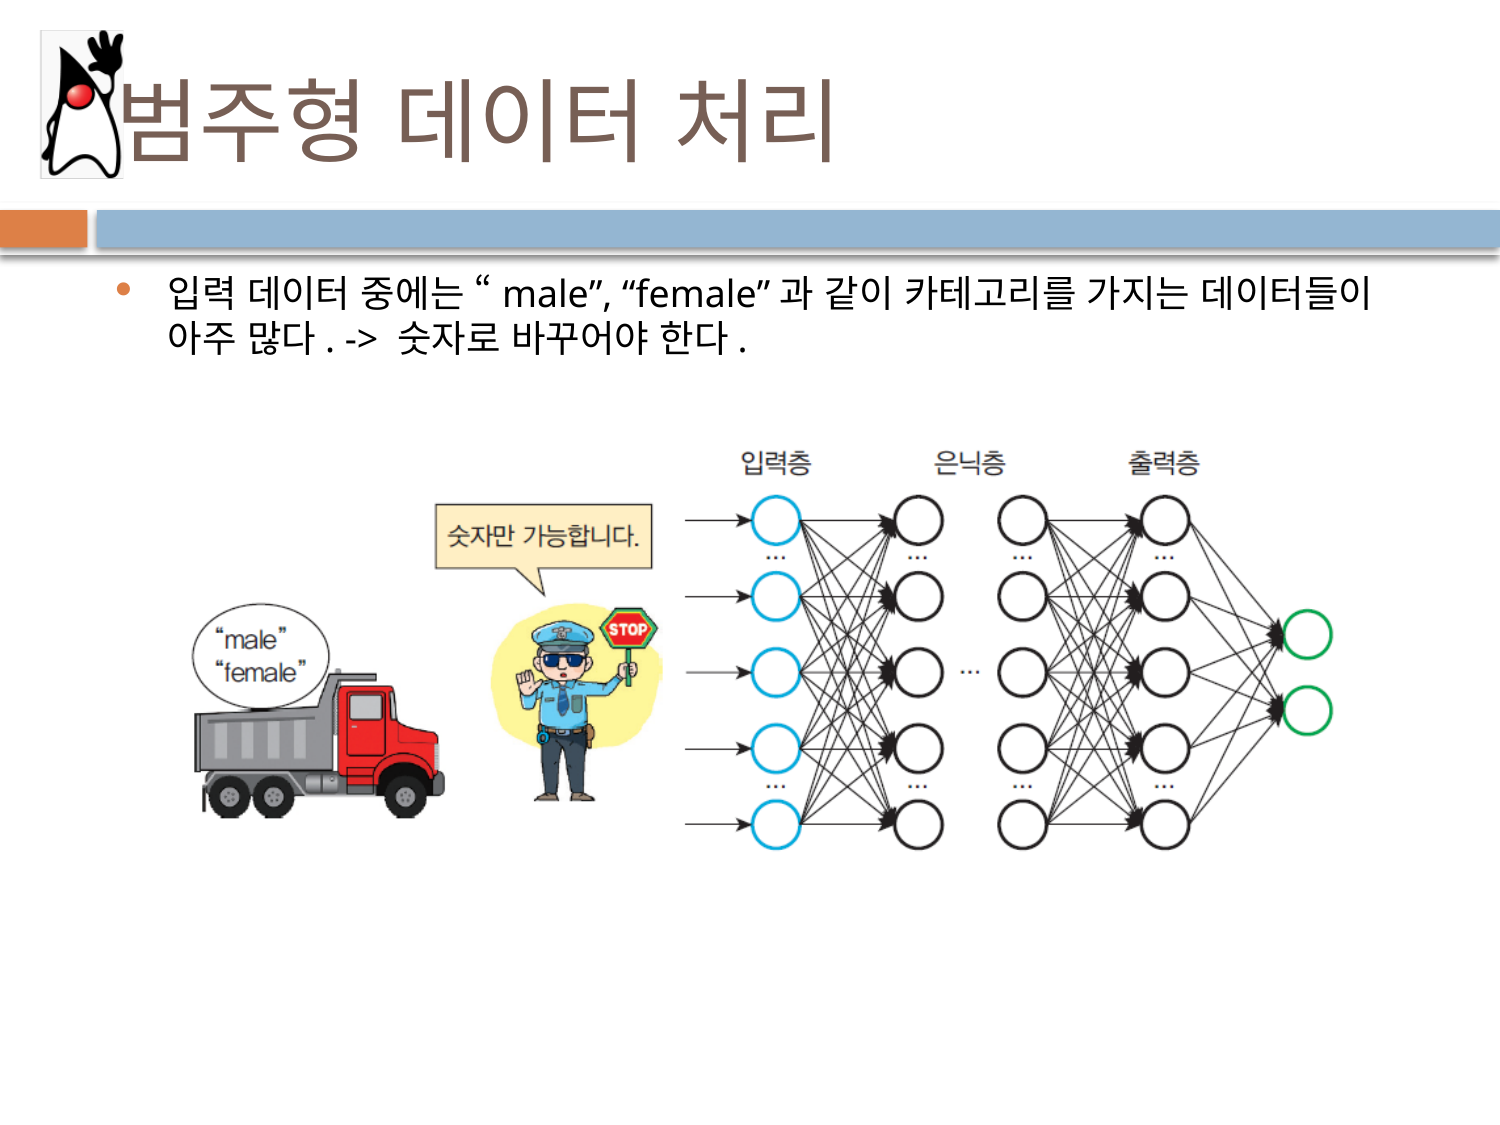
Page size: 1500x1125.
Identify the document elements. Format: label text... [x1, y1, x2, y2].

list 입력 데이터 중에는 “male”, “female”과 같이 카테고리를 가지는 데이터들이 아주 많다. -> 숫자로 바꾸어야 한다. [100, 262, 1438, 1000]
title 범주형 데이터 처리 [100, 37, 1438, 200]
picture [159, 420, 1378, 875]
picture [39, 30, 124, 179]
